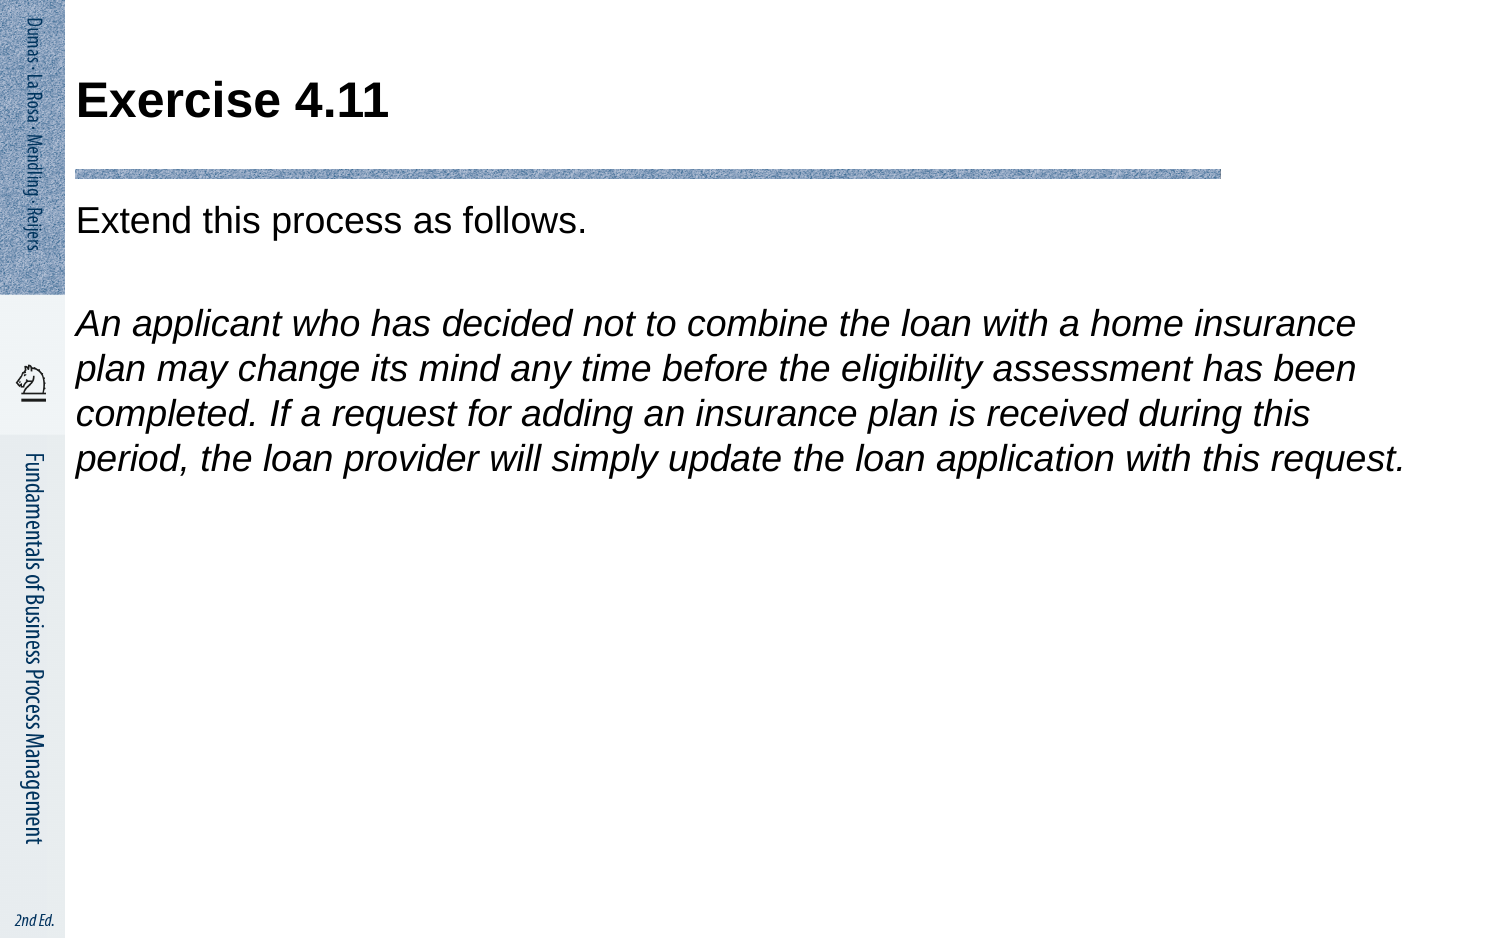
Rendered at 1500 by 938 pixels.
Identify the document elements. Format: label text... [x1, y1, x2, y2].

title Exercise 4.11 [75, 22, 1198, 172]
list Extend this process as follows. An applicant who has decided not to combine the loan with a home insurance plan may change its mind any time before the eligibility assessment has been completed. If a request for adding an insurance plan is received during this period, the loan provider will simply update the loan application with this request. [75, 188, 1432, 849]
picture [0, 0, 65, 938]
picture [75, 169, 1221, 179]
